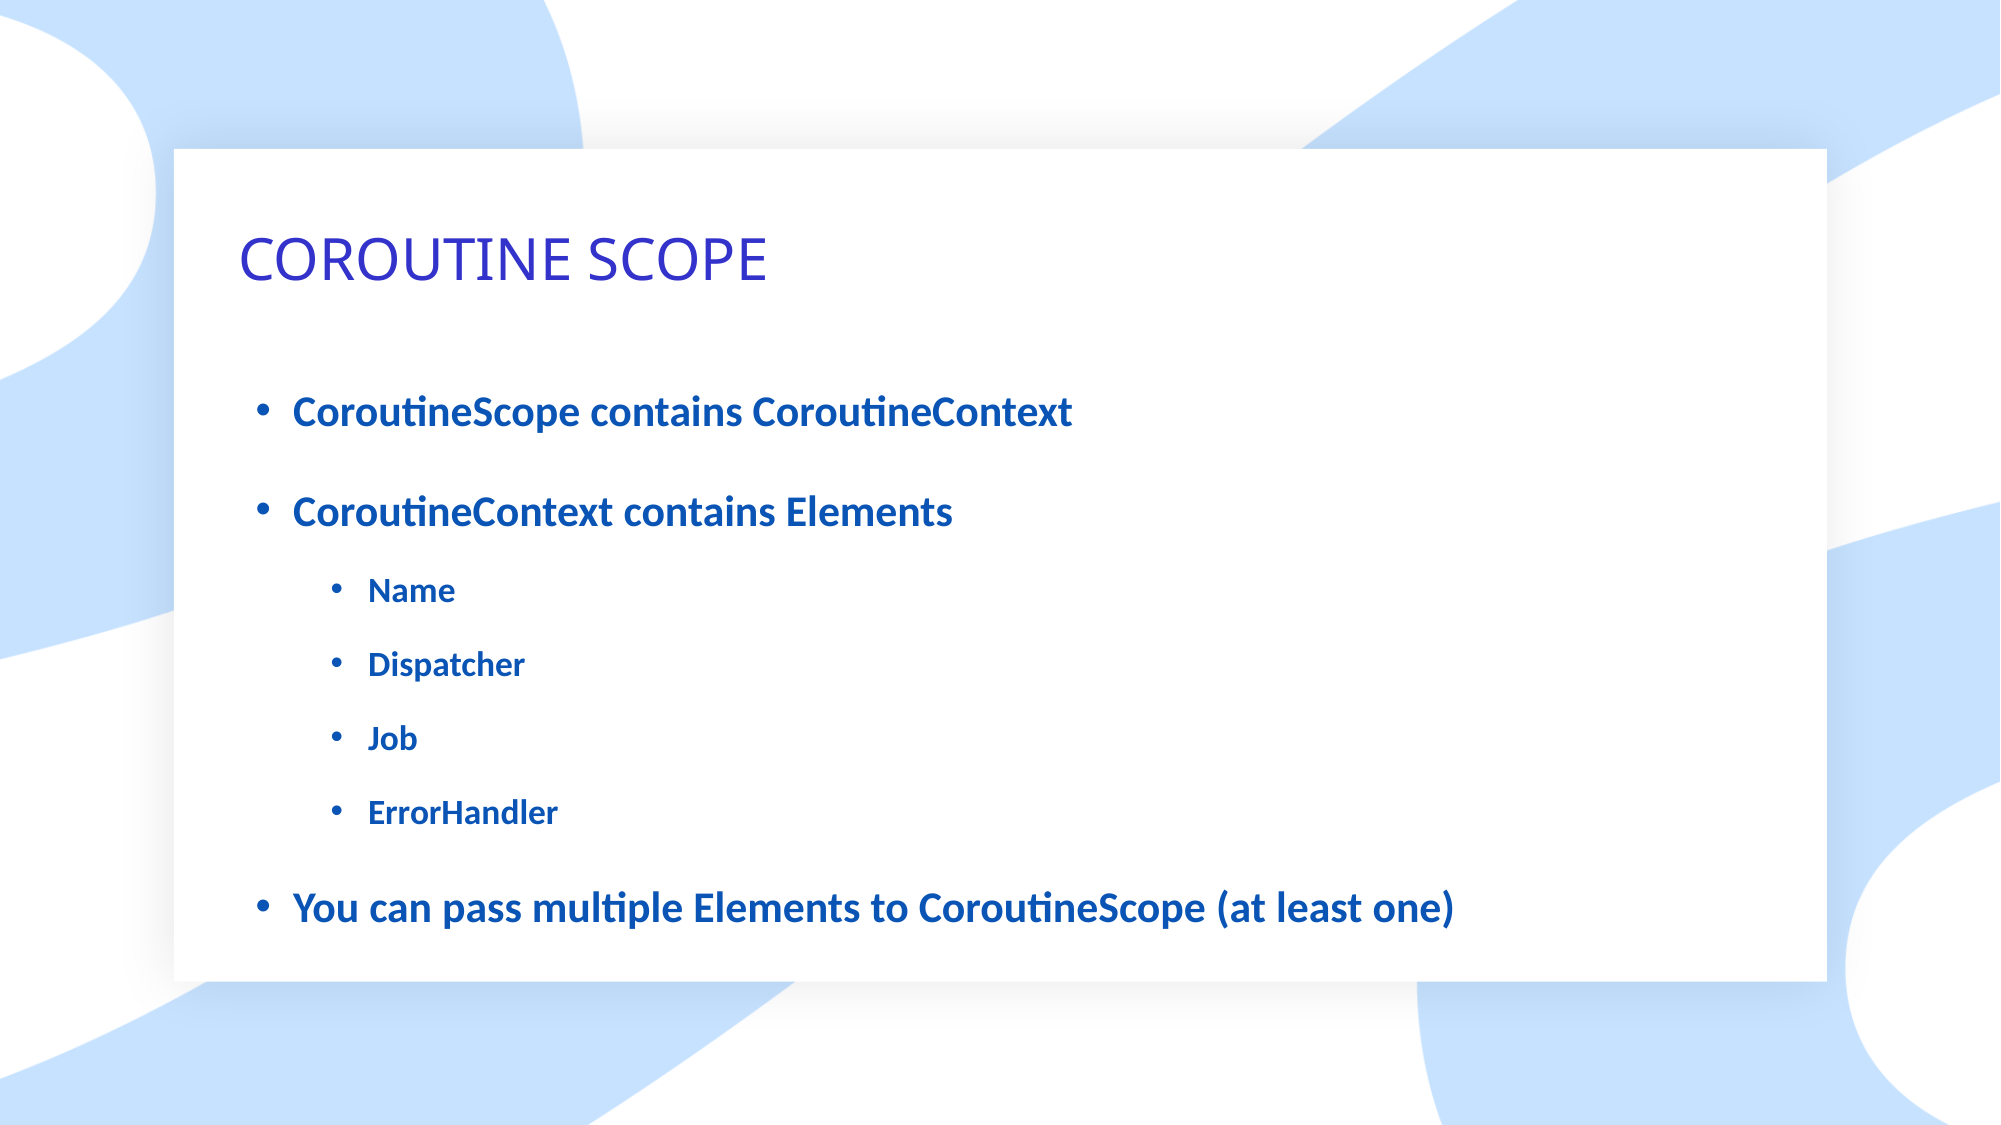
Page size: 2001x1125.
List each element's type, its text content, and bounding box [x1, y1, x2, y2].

list CoroutineScope contains CoroutineContext CoroutineContext contains Elements Name Dispatcher Job ErrorHandler You can pass multiple Elements to CoroutineScope (at least one) [240, 349, 1718, 943]
text_box [173, 148, 1828, 983]
title COROUTINE SCOPE [223, 182, 1827, 341]
